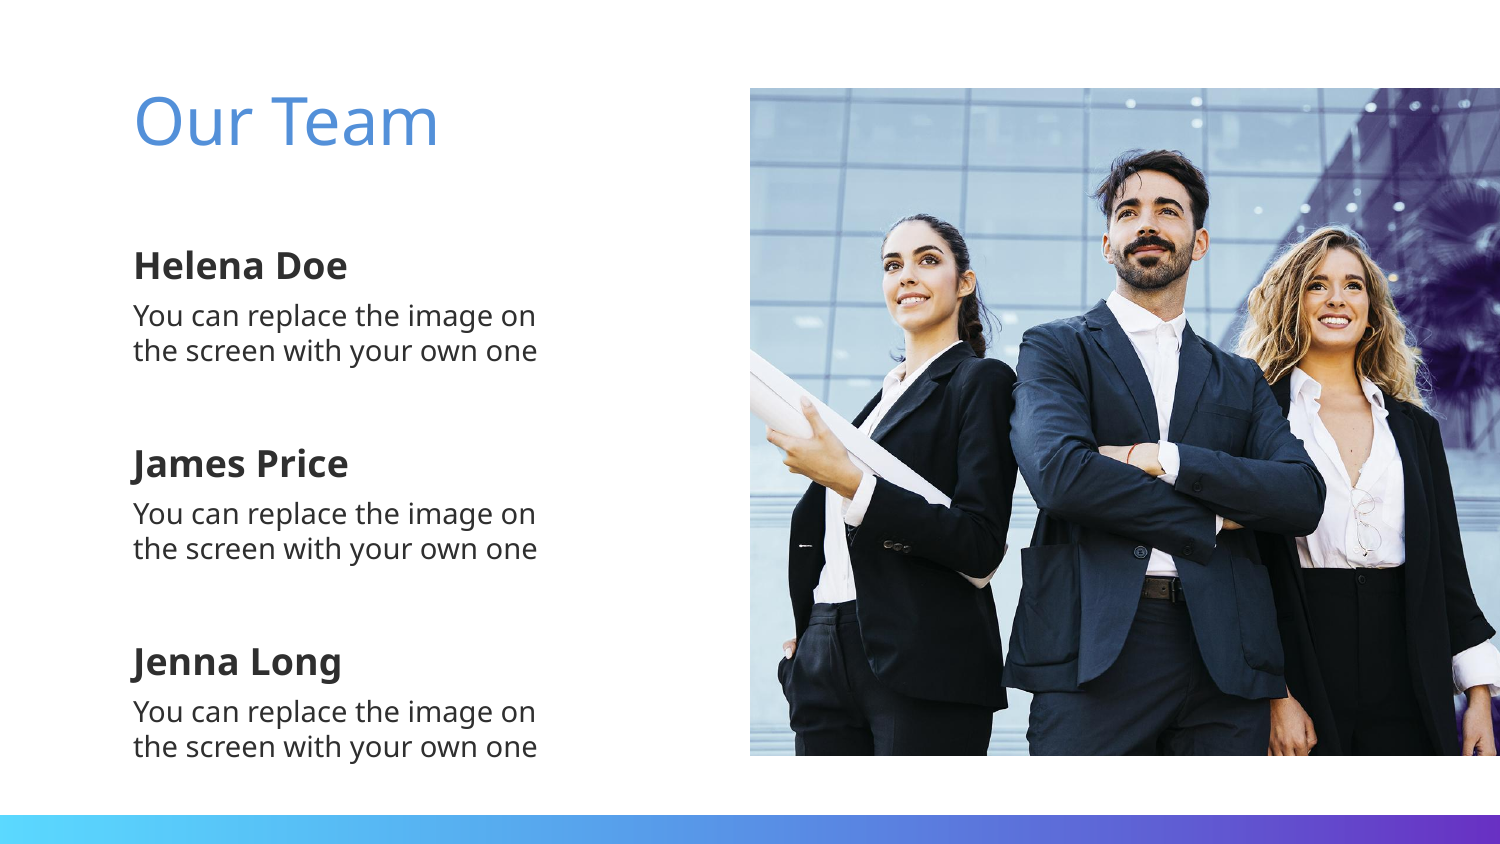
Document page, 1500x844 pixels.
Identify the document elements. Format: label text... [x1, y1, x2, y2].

picture [749, 88, 1500, 756]
subtitle You can replace the image on the screen with your own one [118, 480, 599, 593]
subtitle Helena Doe [118, 251, 599, 282]
title Our Team [118, 63, 665, 251]
subtitle You can replace the image on the screen with your own one [118, 678, 599, 791]
subtitle You can replace the image on the screen with your own one [118, 282, 599, 395]
subtitle James Price [118, 431, 599, 480]
subtitle Jenna Long [118, 629, 599, 678]
